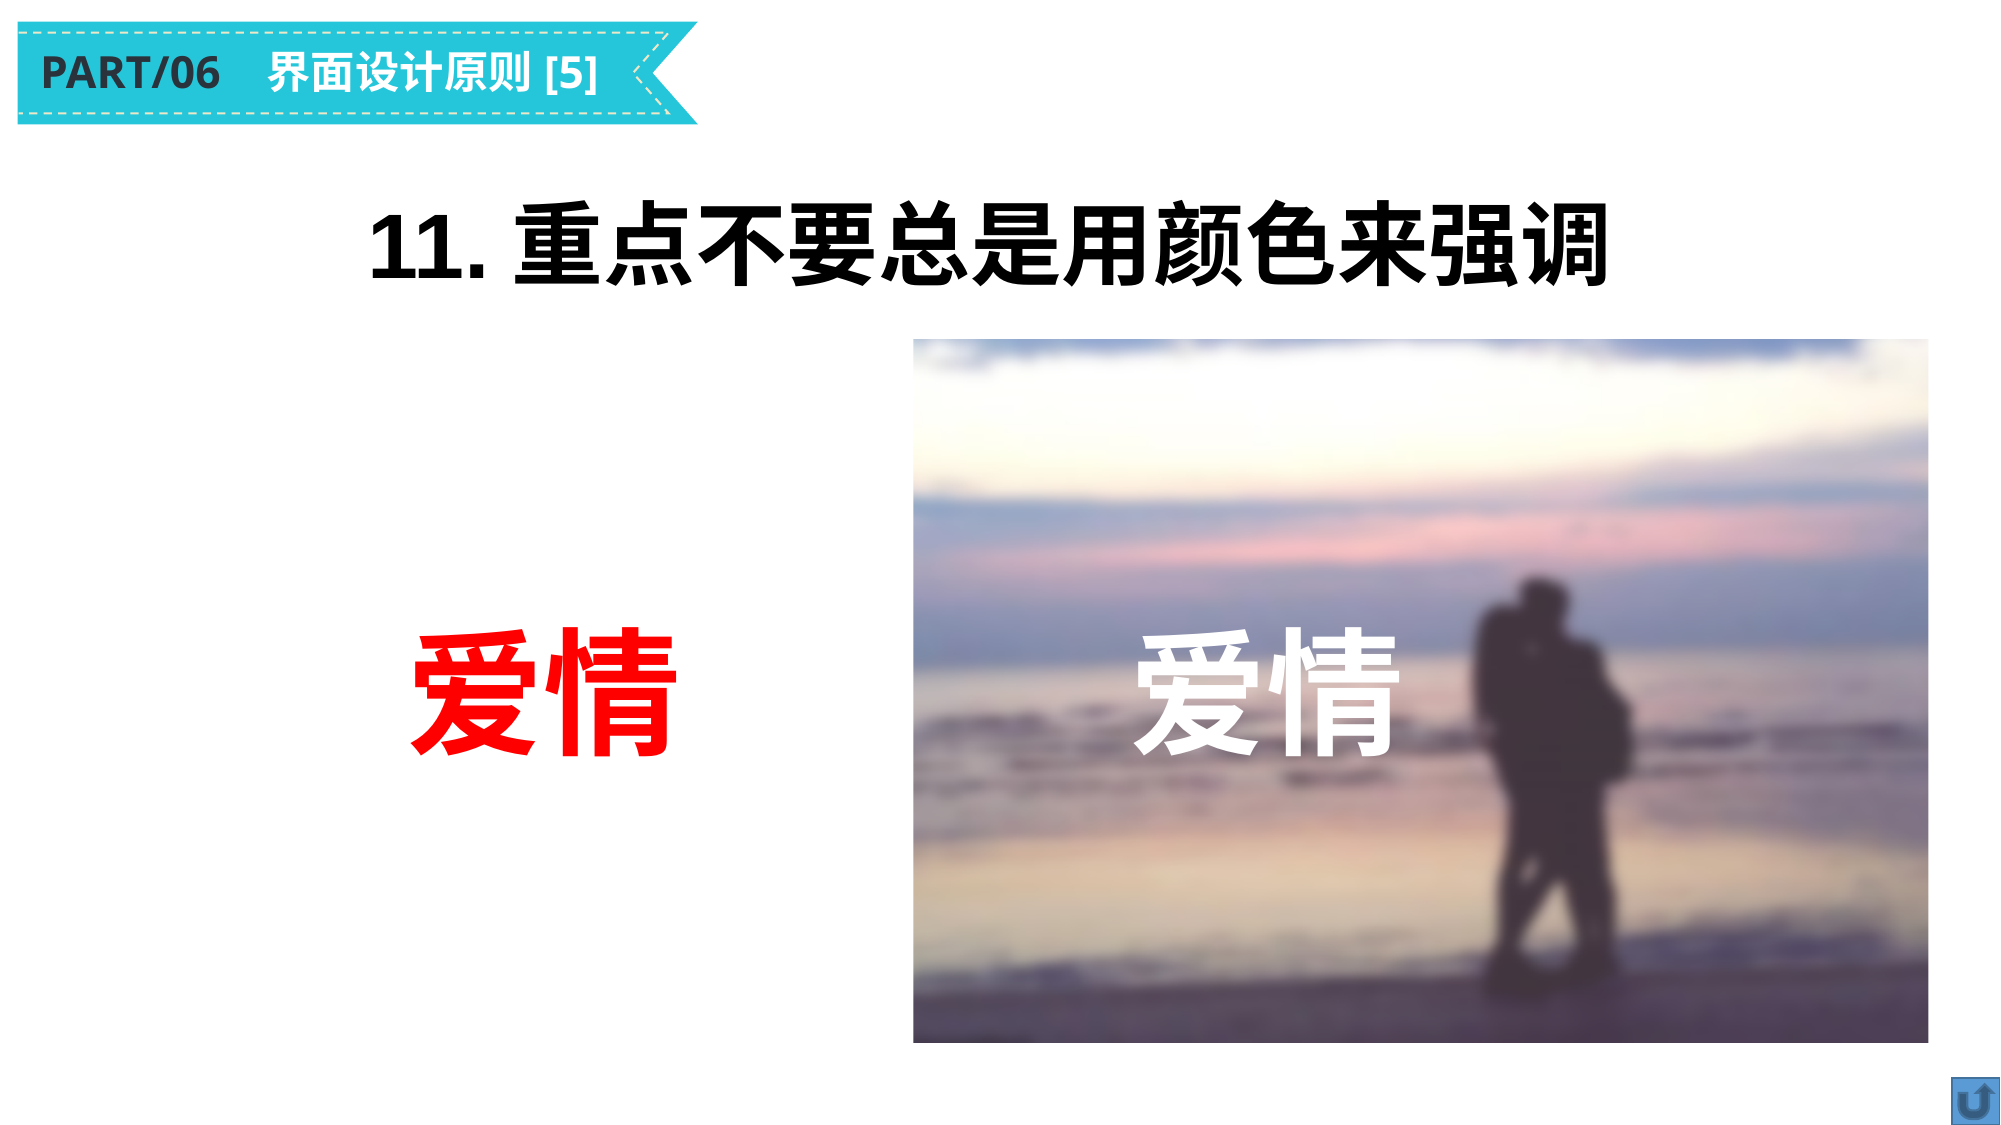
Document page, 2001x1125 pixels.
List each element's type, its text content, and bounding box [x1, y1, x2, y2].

picture [913, 339, 1929, 1043]
text_box [1951, 1077, 2000, 1125]
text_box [17, 21, 698, 125]
text_box 爱情 [391, 599, 697, 780]
text_box 11.重点不要总是用颜色来强调 [352, 124, 1628, 305]
